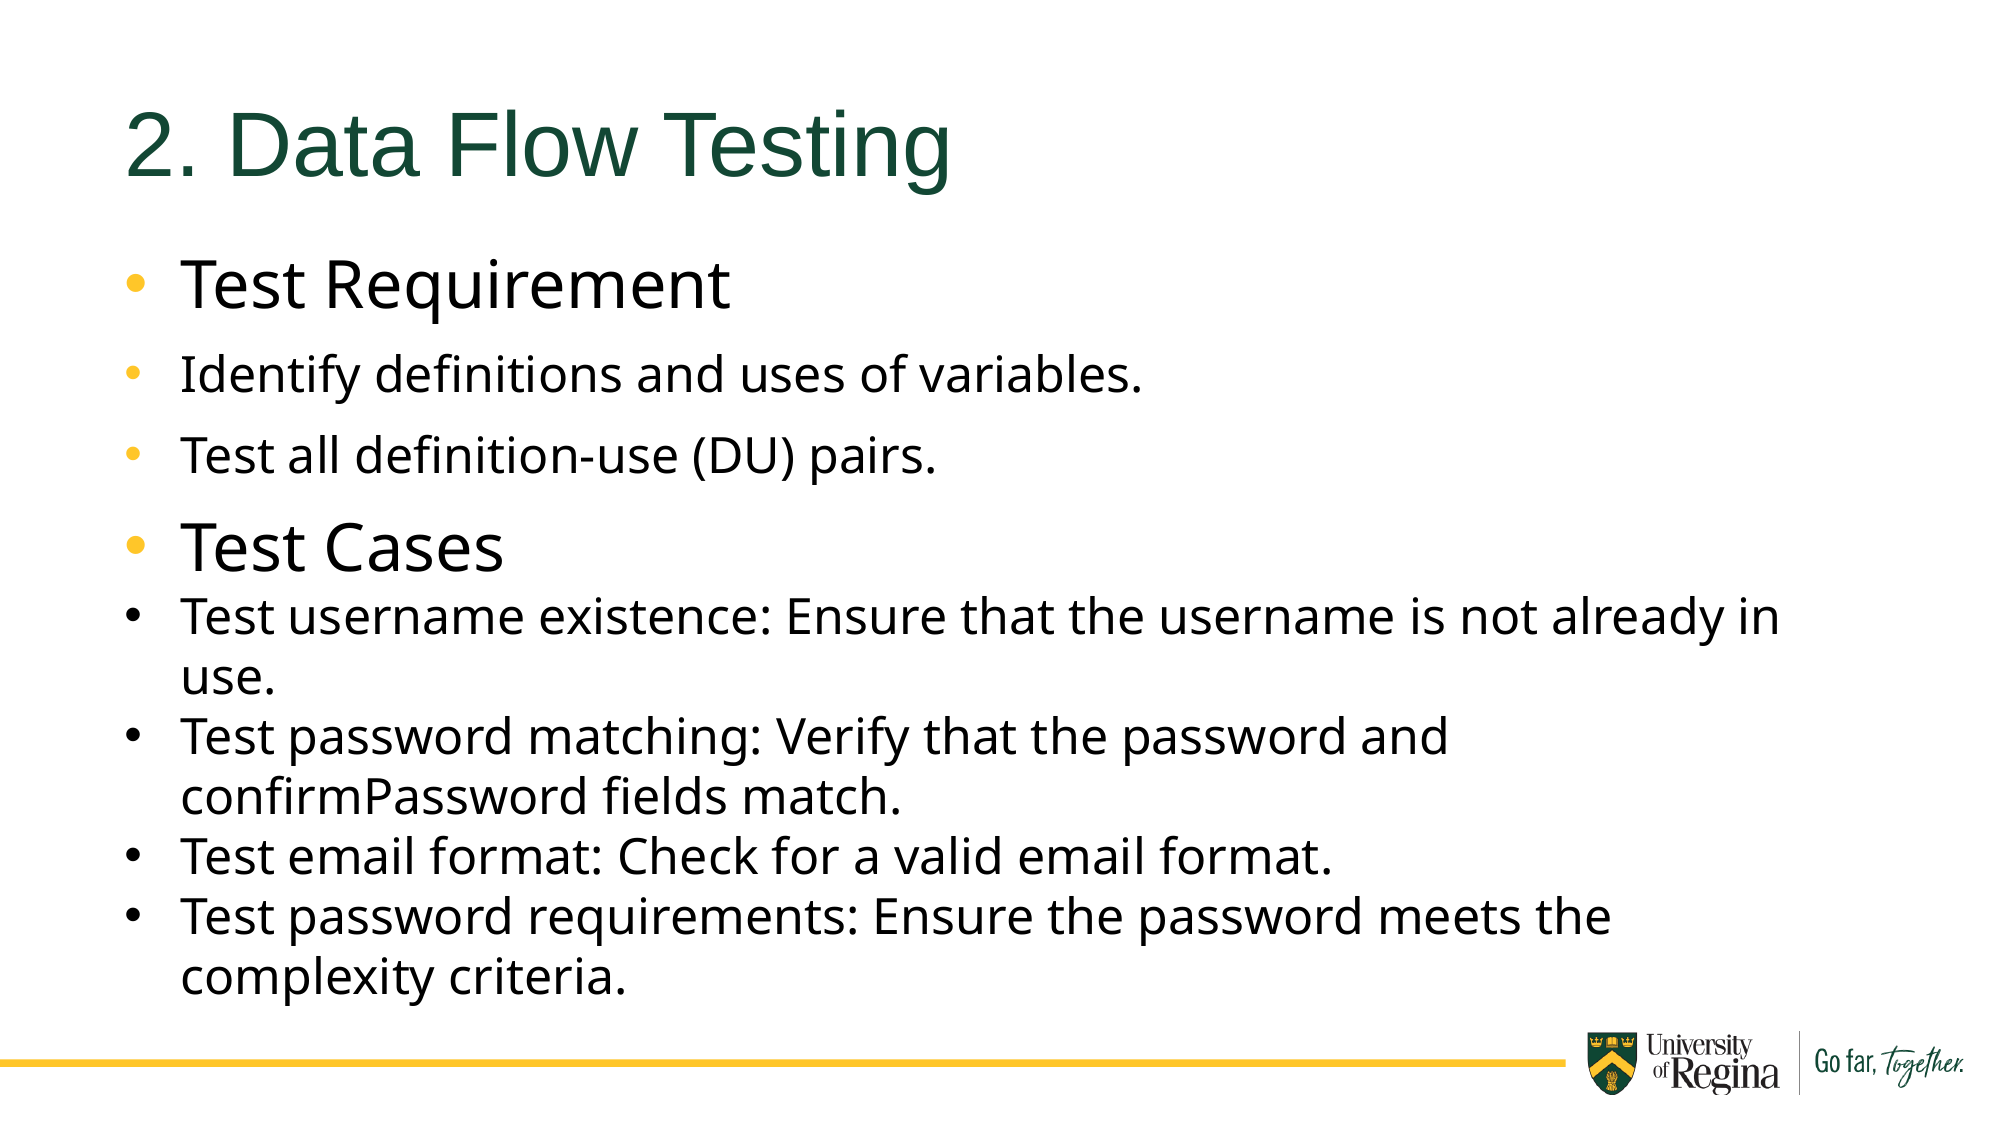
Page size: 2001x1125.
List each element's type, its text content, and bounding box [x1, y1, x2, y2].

text_box Test Requirement Identify definitions and uses of variables. Test all definition-use (DU) pairs. Test Cases Test username existence: Ensure that the username is not already in use. Test password matching: Verify that the password and confirmPassword fields match. Test email format: Check for a valid email format. Test password requirements: Ensure the password meets the complexity criteria. [109, 234, 1871, 991]
list 2. Data Flow Testing [109, 89, 1891, 213]
